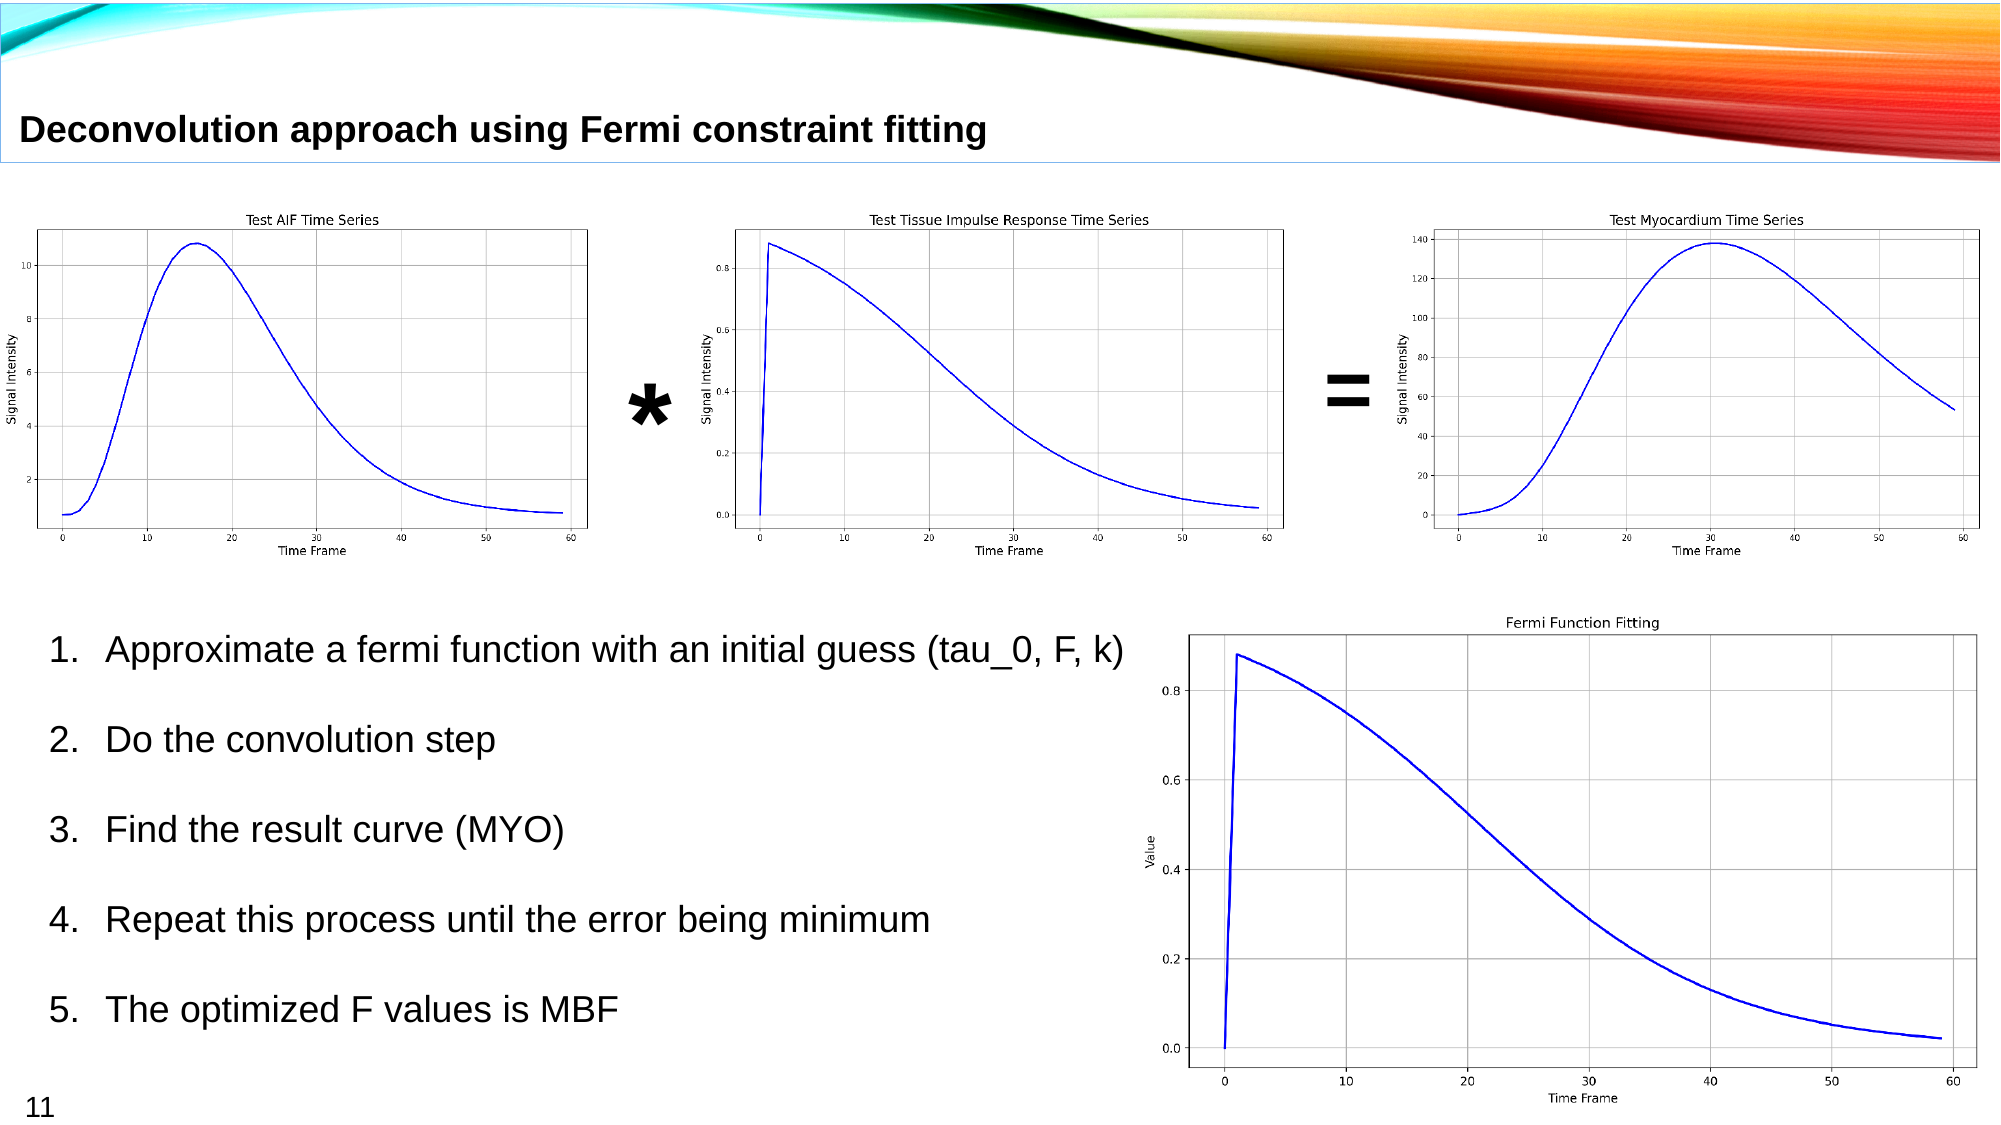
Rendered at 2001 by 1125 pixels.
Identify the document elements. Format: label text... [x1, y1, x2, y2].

picture [1136, 608, 1985, 1113]
picture [0, 3, 2000, 163]
picture [1391, 208, 1985, 563]
slide_number 11 [0, 1080, 71, 1125]
picture [695, 208, 1289, 563]
picture [0, 208, 593, 563]
text_box = [1309, 327, 1371, 443]
text_box Approximate a fermi function with an initial guess (tau_0, F, k) Do the convolution step Find the result curve (MYO) Repeat this process until the error being minimum The optimized F values is MBF [34, 572, 1145, 1038]
text_box * [613, 342, 675, 492]
